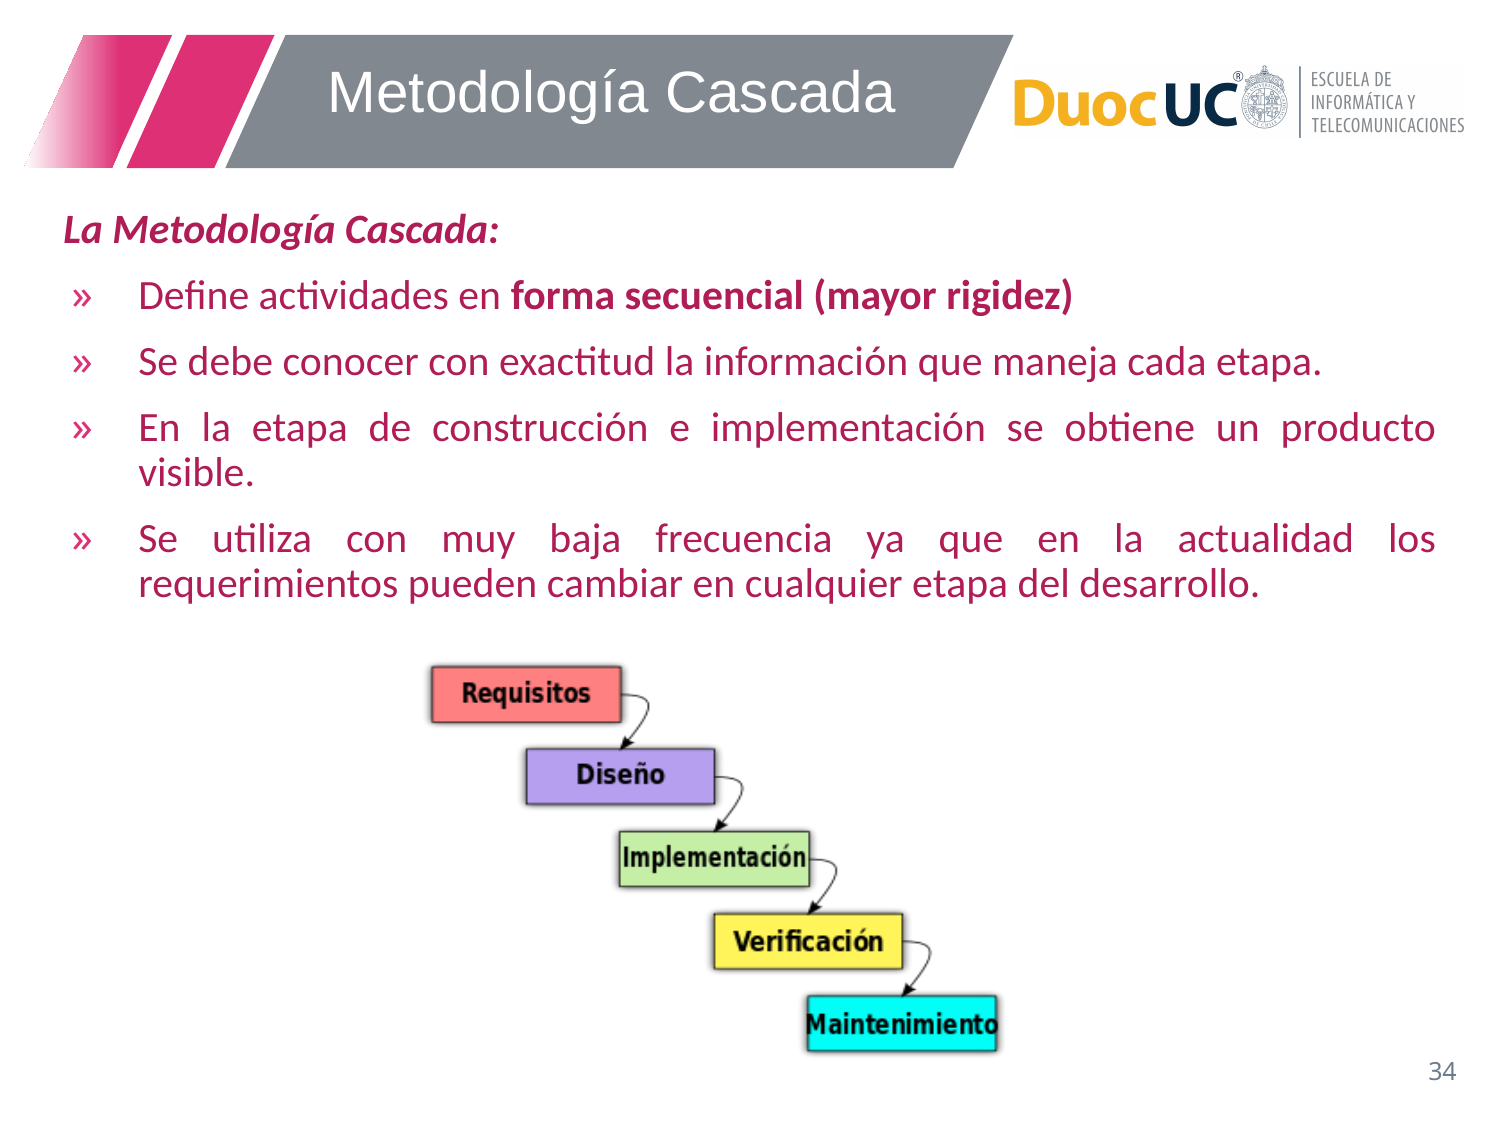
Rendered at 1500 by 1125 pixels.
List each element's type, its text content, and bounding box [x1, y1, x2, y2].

picture [401, 653, 1028, 1065]
picture [1013, 63, 1465, 140]
text_box Metodología Cascada [313, 47, 1332, 132]
list La Metodología Cascada: Define actividades en forma secuencial (mayor rigidez) Se debe conocer con exactitud la información que maneja cada etapa. En la etapa de construcción e implementación se obtiene un producto visible. Se utiliza con muy baja frecuencia ya que en la actualidad los requerimientos pueden cambiar en cualquier etapa del desarrollo. [48, 199, 1452, 806]
